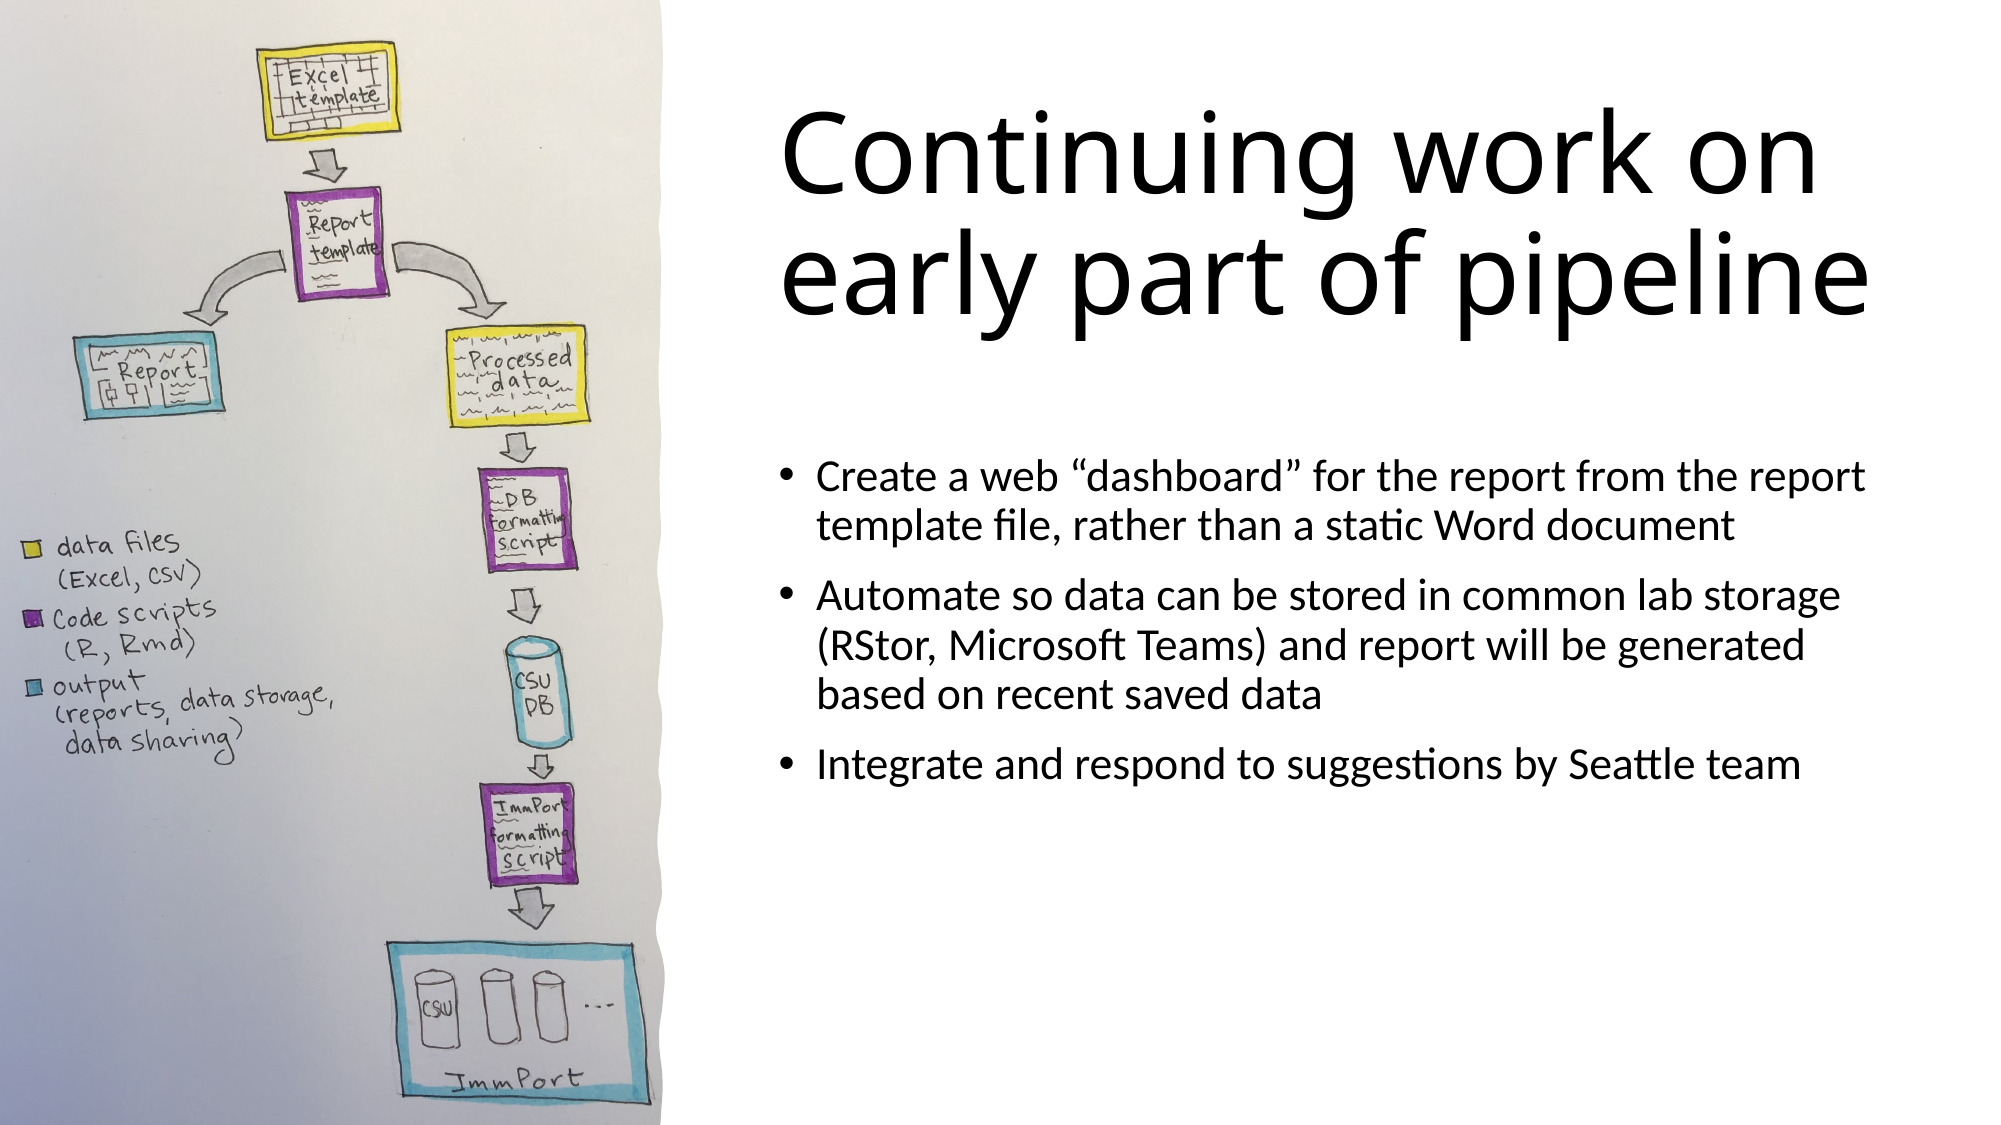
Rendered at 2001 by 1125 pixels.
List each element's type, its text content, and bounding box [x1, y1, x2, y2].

picture [0, 0, 665, 1125]
list Create a web “dashboard” for the report from the report template file, rather than a static Word document Automate so data can be stored in common lab storage (RStor, Microsoft Teams) and report will be generated based on recent saved data Integrate and respond to suggestions by Seattle team [763, 443, 1895, 1016]
title Continuing work on early part of pipeline [763, 53, 1895, 347]
